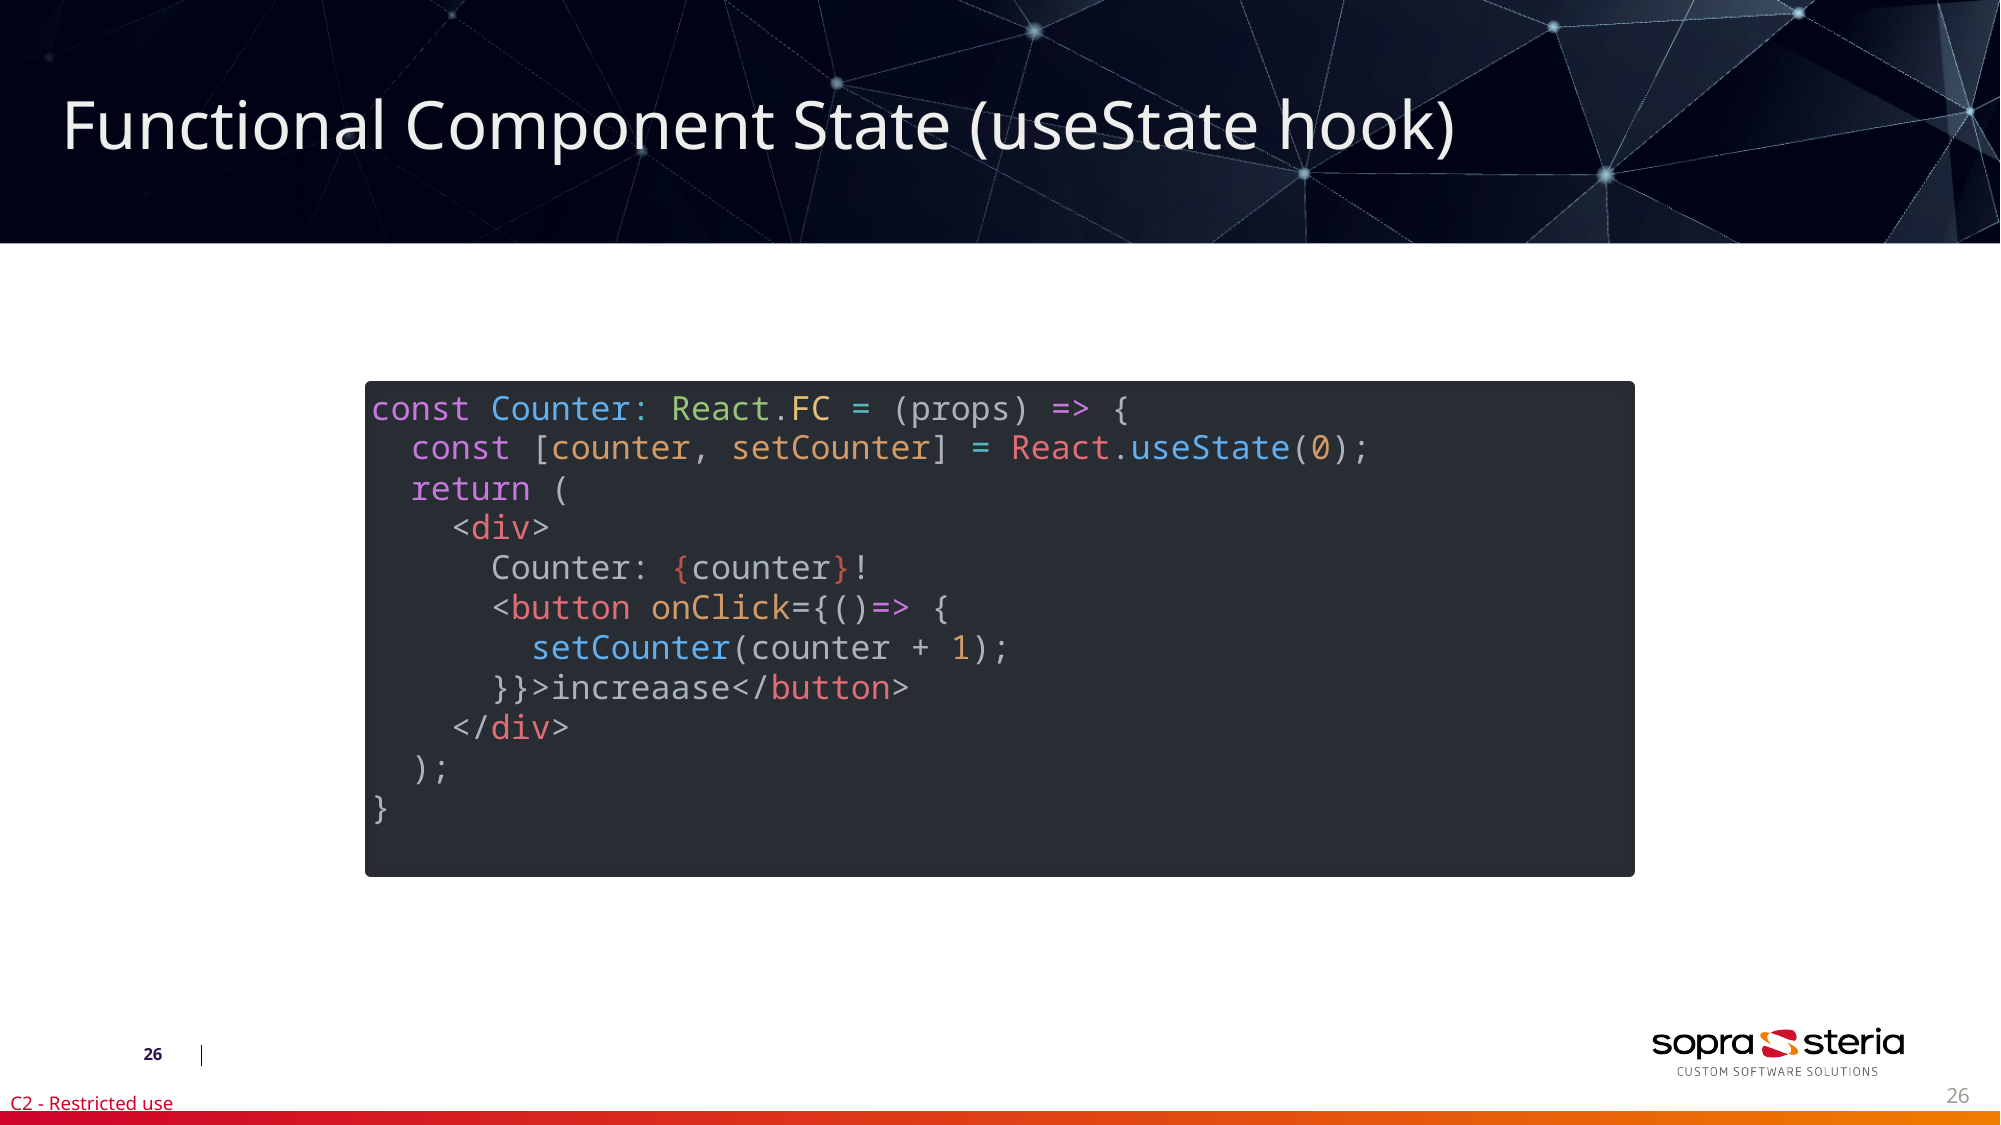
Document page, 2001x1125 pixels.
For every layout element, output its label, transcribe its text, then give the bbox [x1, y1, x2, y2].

picture [1633, 1009, 1923, 1096]
list Functional Component State (useState hook) [55, 76, 1945, 220]
text_box const Counter: React.FC = (props) => { const [counter, setCounter] = React.useState(0); return ( <div> Counter: {counter}! <button onClick={()=> { setCounter(counter + 1); }}>increaase</button> </div> ); } [370, 386, 1629, 872]
picture [0, 0, 2000, 244]
